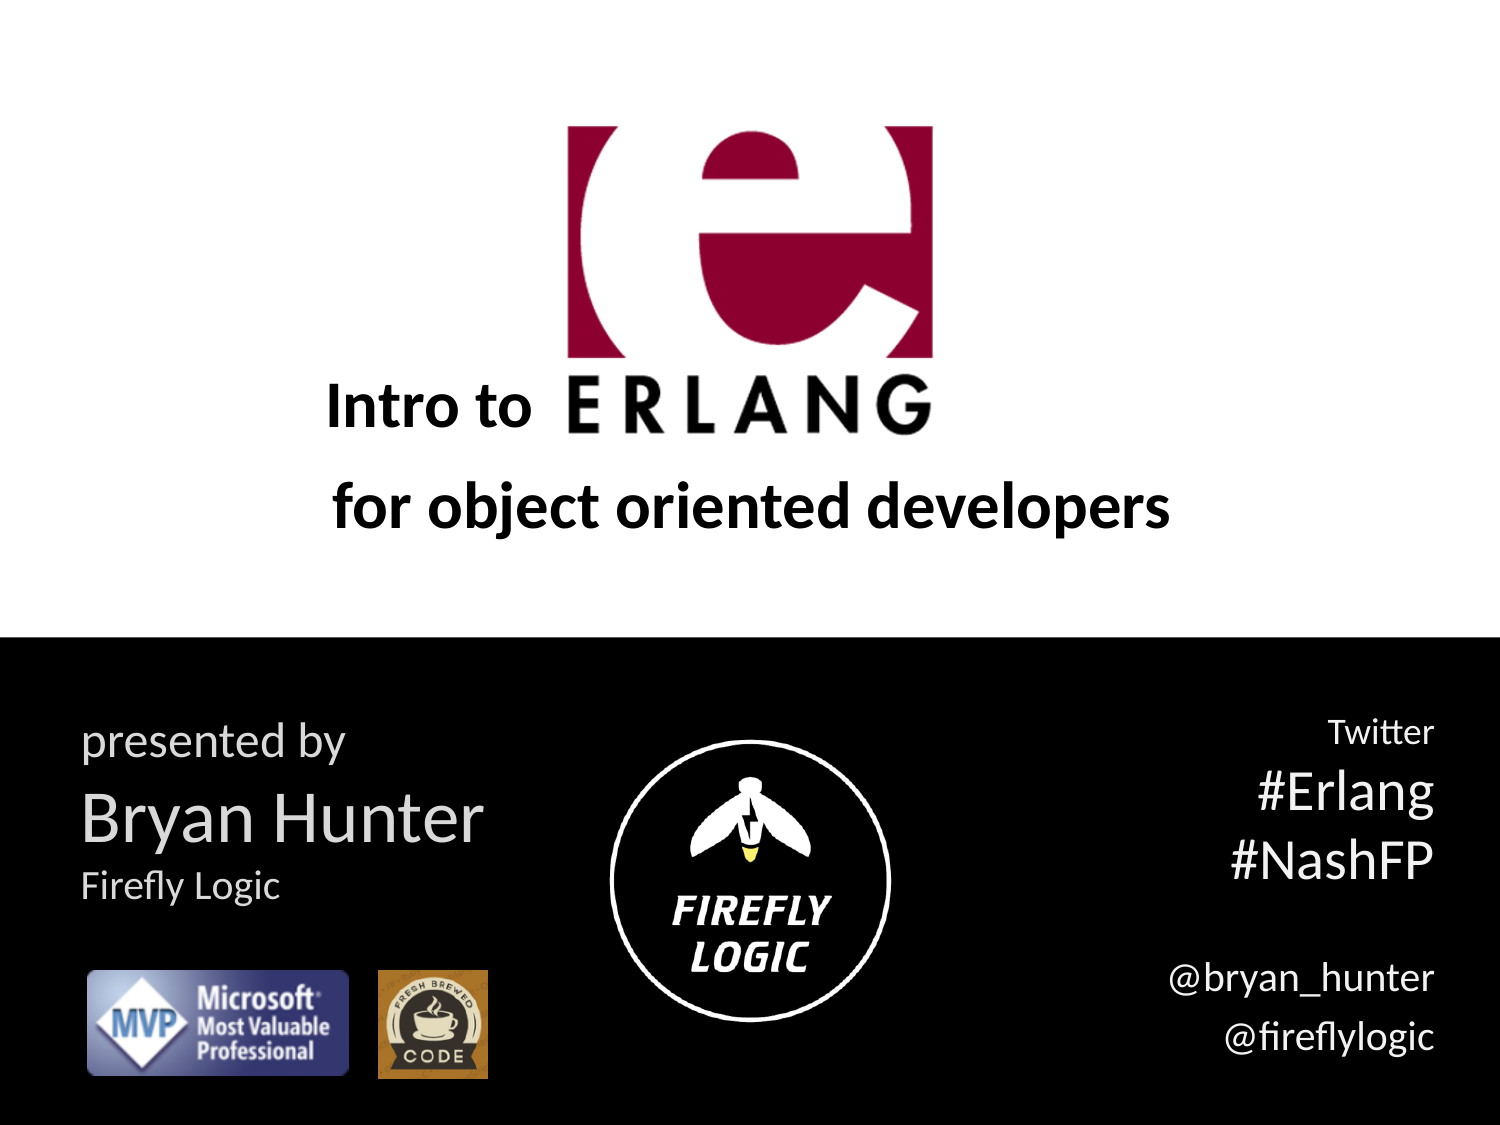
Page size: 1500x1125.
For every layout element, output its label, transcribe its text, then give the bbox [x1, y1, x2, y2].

text_box Intro to [310, 353, 549, 449]
picture [378, 970, 488, 1080]
text_box presented by Bryan Hunter Firefly Logic [65, 699, 563, 946]
picture [87, 970, 349, 1077]
picture [565, 124, 934, 438]
picture [607, 737, 893, 1024]
text_box [0, 635, 1500, 1125]
text_box for object oriented developers [317, 454, 1188, 549]
text_box Twitter #Erlang #NashFP @bryan_hunter @fireflylogic [900, 699, 1450, 1062]
